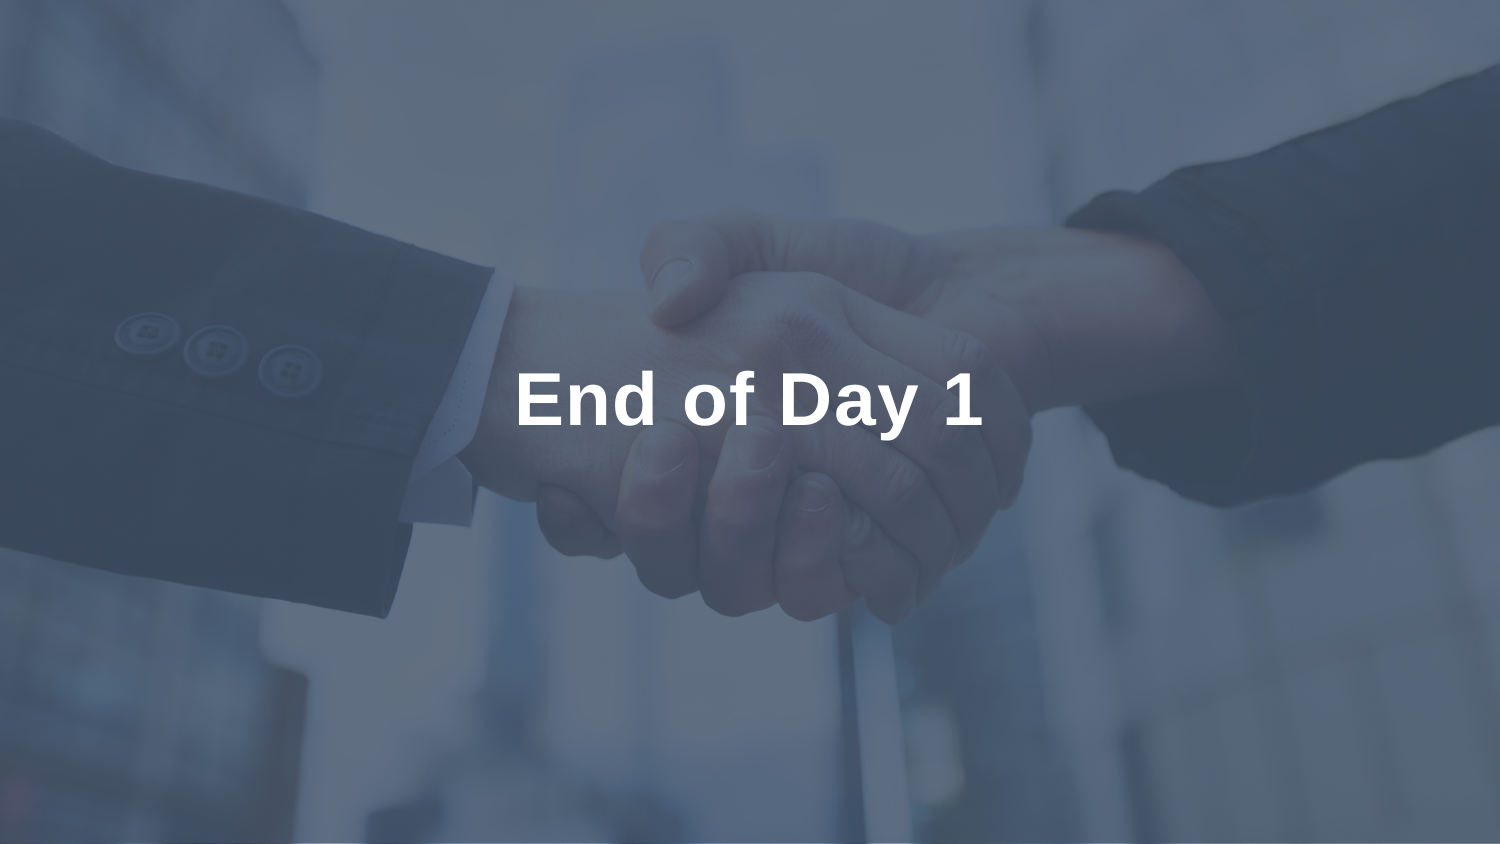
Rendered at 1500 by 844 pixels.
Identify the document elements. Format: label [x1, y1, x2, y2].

text_box [0, 0, 1500, 844]
